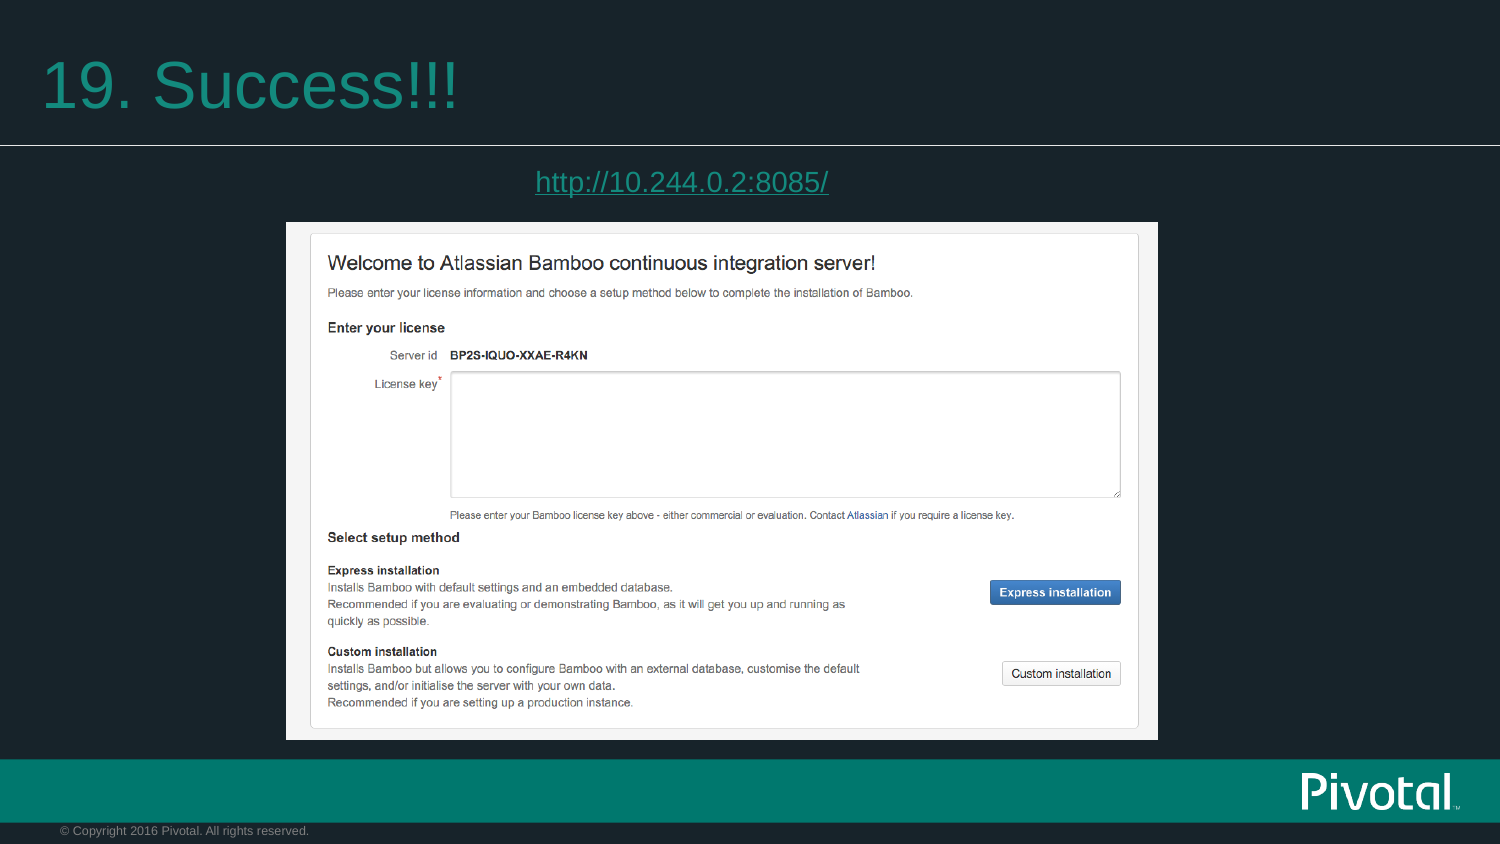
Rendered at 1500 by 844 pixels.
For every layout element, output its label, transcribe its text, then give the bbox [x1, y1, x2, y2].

picture [286, 221, 1159, 740]
title 19. Success!!! [26, 52, 1461, 113]
picture [1302, 773, 1460, 810]
list http://10.244.0.2:8085/ [520, 147, 870, 220]
